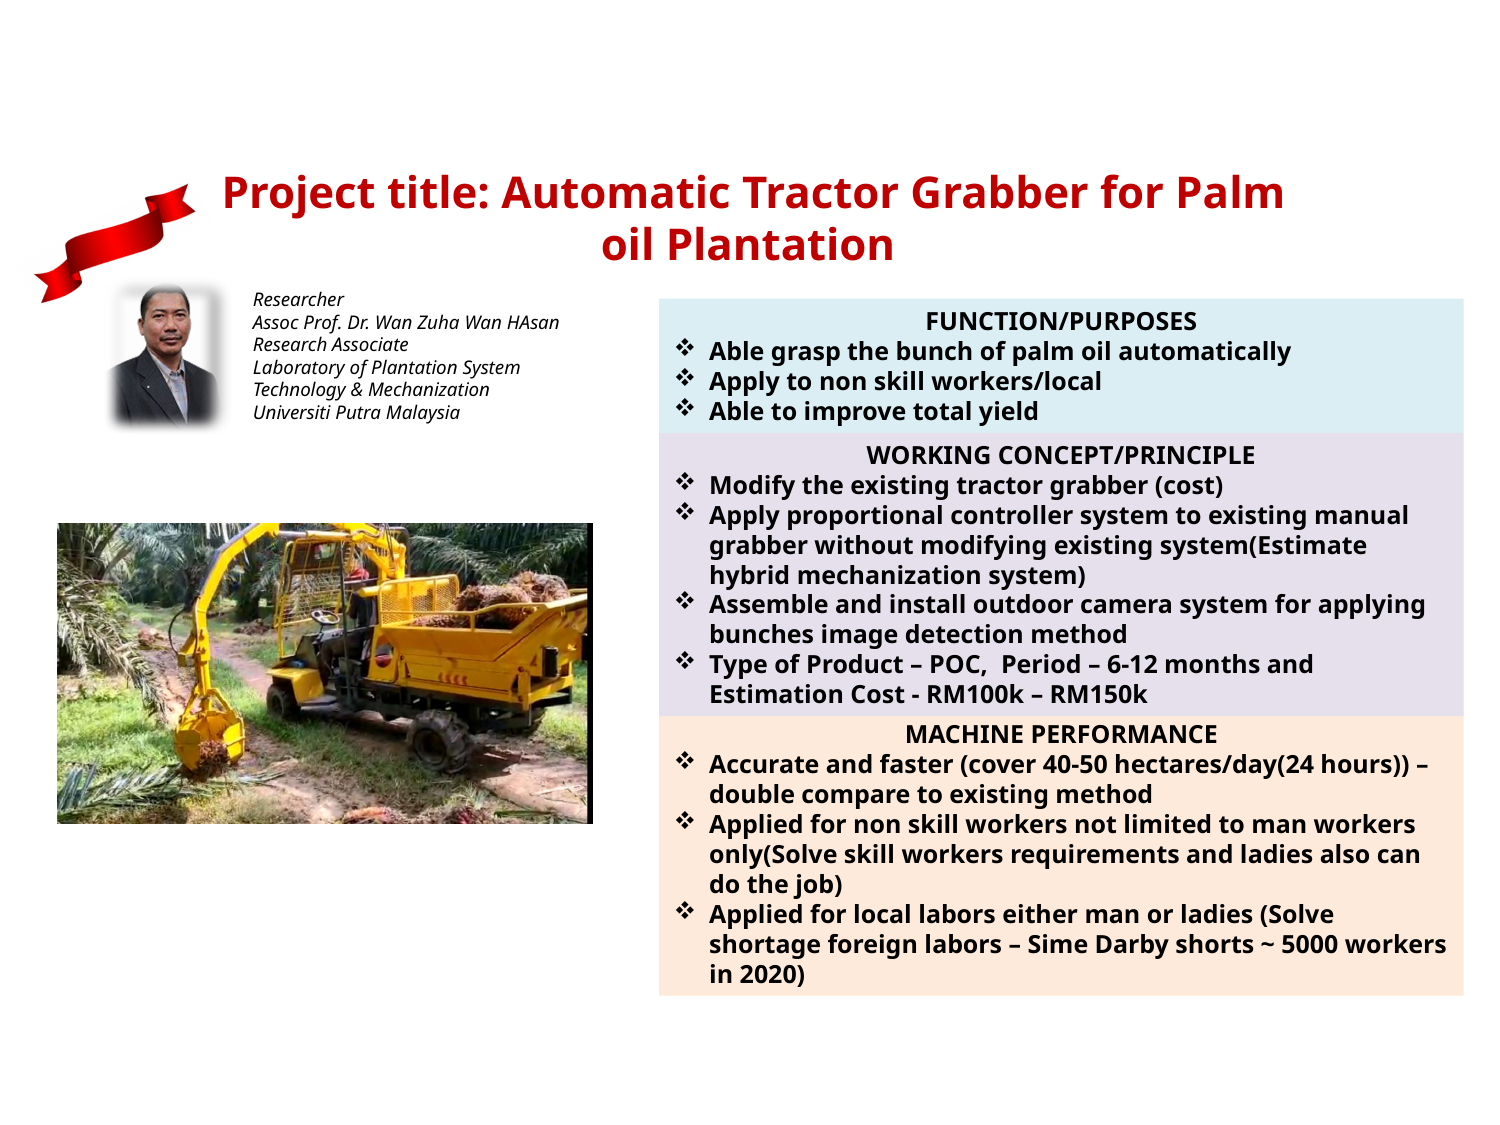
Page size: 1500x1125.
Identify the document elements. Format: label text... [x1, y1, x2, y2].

text_box WORKING CONCEPT/PRINCIPLE Modify the existing tractor grabber (cost) Apply proportional controller system to existing manual grabber without modifying existing system(Estimate hybrid mechanization system) Assemble and install outdoor camera system for applying bunches image detection method Type of Product – POC, Period – 6-12 months and Estimation Cost - RM100k – RM150k [659, 433, 1464, 717]
text_box [457, 210, 990, 340]
picture [57, 523, 593, 824]
picture [12, 171, 212, 312]
text_box Project title: Automatic Tractor Grabber for Palm oil Plantation [186, 157, 1322, 210]
text_box FUNCTION/PURPOSES Able grasp the bunch of palm oil automatically Apply to non skill workers/local Able to improve total yield [659, 298, 1464, 433]
picture [102, 280, 224, 436]
text_box Researcher Assoc Prof. Dr. Wan Zuha Wan HAsan Research Associate Laboratory of Plantation System Technology & Mechanization Universiti Putra Malaysia [238, 280, 576, 431]
text_box MACHINE PERFORMANCE Accurate and faster (cover 40-50 hectares/day(24 hours)) – double compare to existing method Applied for non skill workers not limited to man workers only(Solve skill workers requirements and ladies also can do the job) Applied for local labors either man or ladies (Solve shortage foreign labors – Sime Darby shorts ~ 5000 workers in 2020) [659, 717, 1464, 996]
